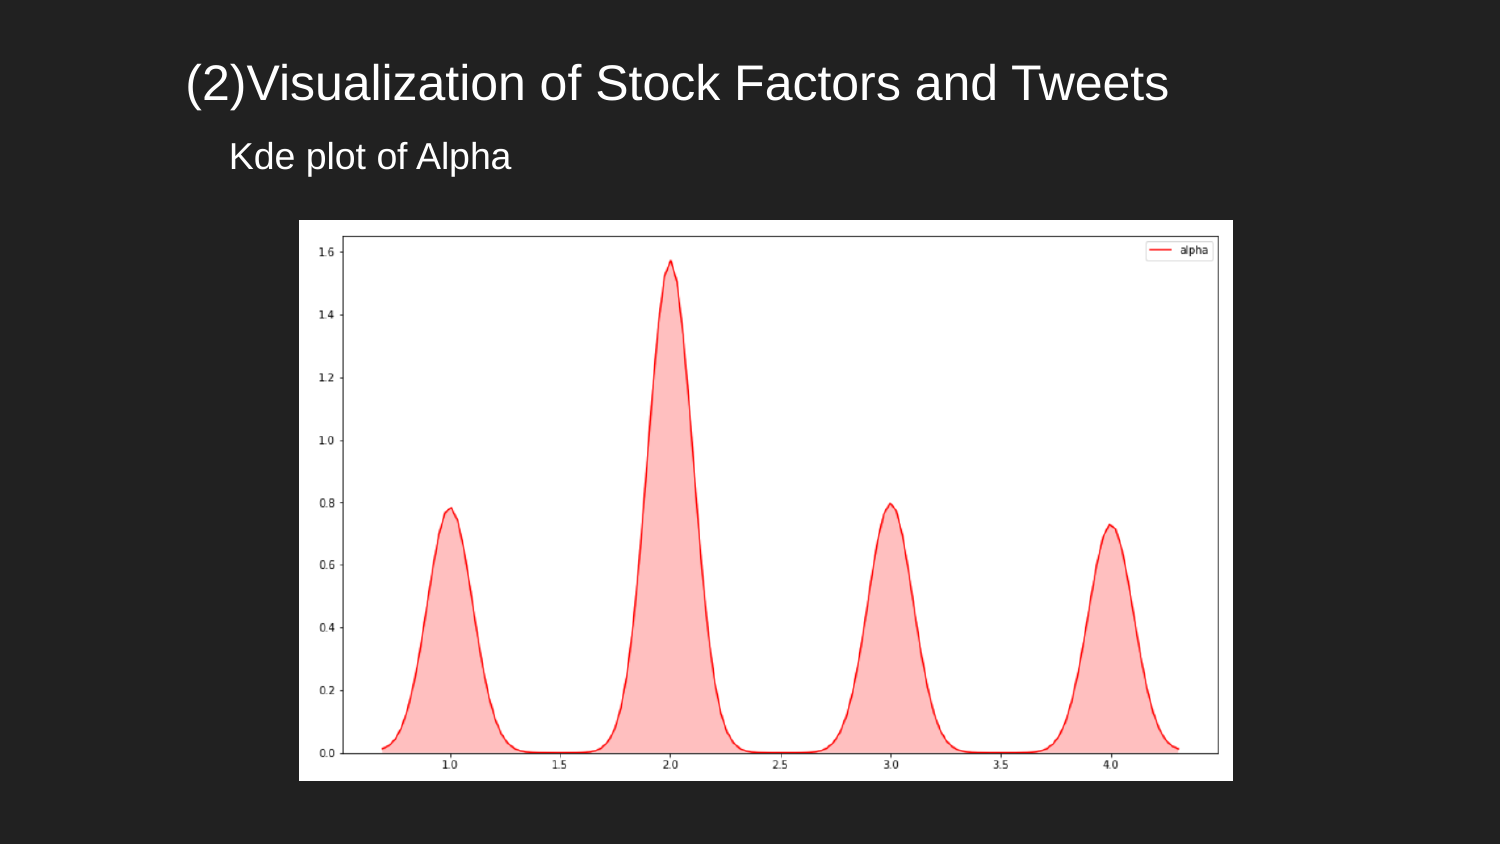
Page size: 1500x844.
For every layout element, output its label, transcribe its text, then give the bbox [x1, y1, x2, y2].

text_box Kde plot of Alpha [213, 117, 1208, 234]
text_box (2)Visualization of Stock Factors and Tweets [170, 35, 1382, 152]
picture [299, 220, 1234, 782]
